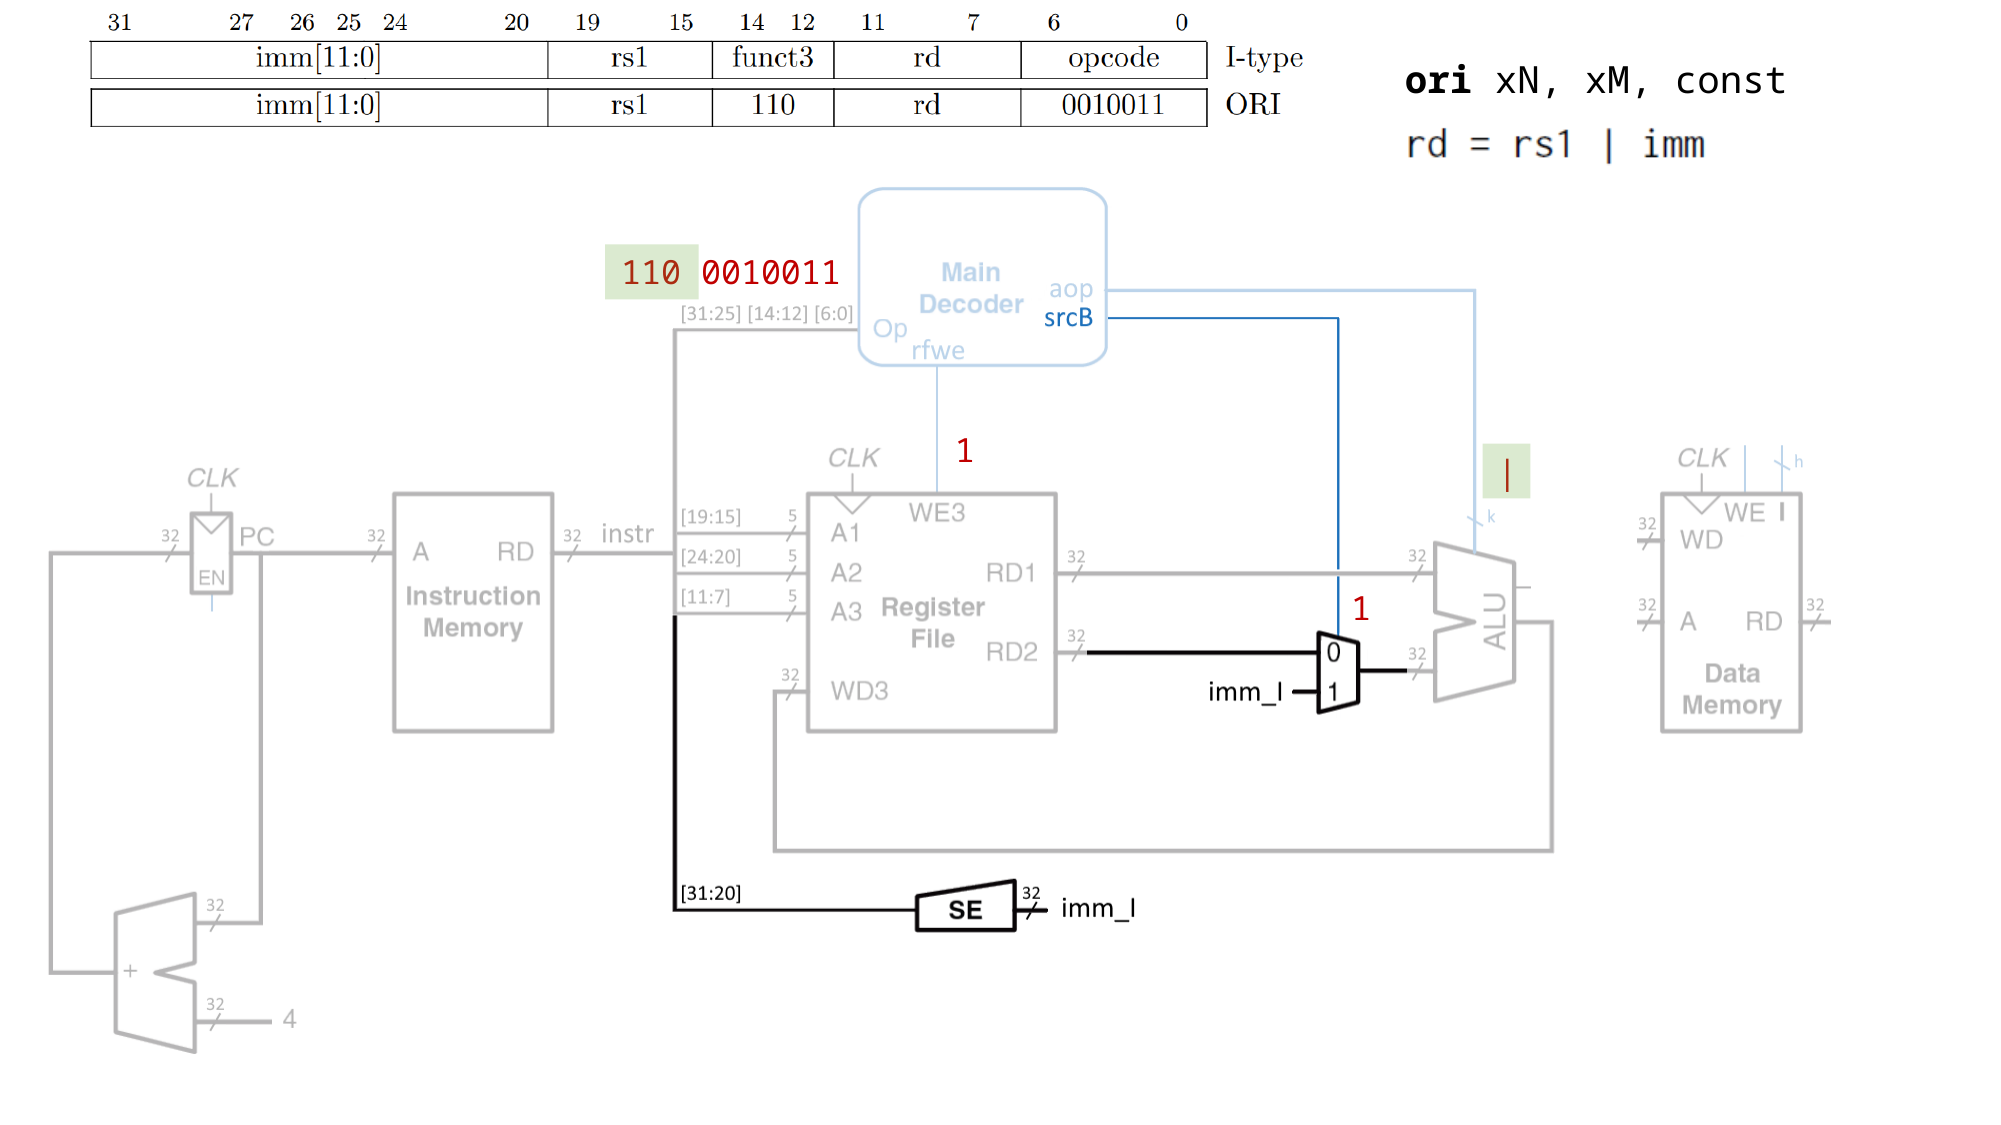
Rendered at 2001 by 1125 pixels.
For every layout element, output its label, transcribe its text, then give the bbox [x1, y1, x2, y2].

picture [85, 88, 1312, 127]
picture [1393, 114, 1826, 172]
picture [84, 1, 1321, 79]
text_box ori xN, xM, const [1390, 48, 1852, 109]
picture [0, 176, 2000, 1125]
